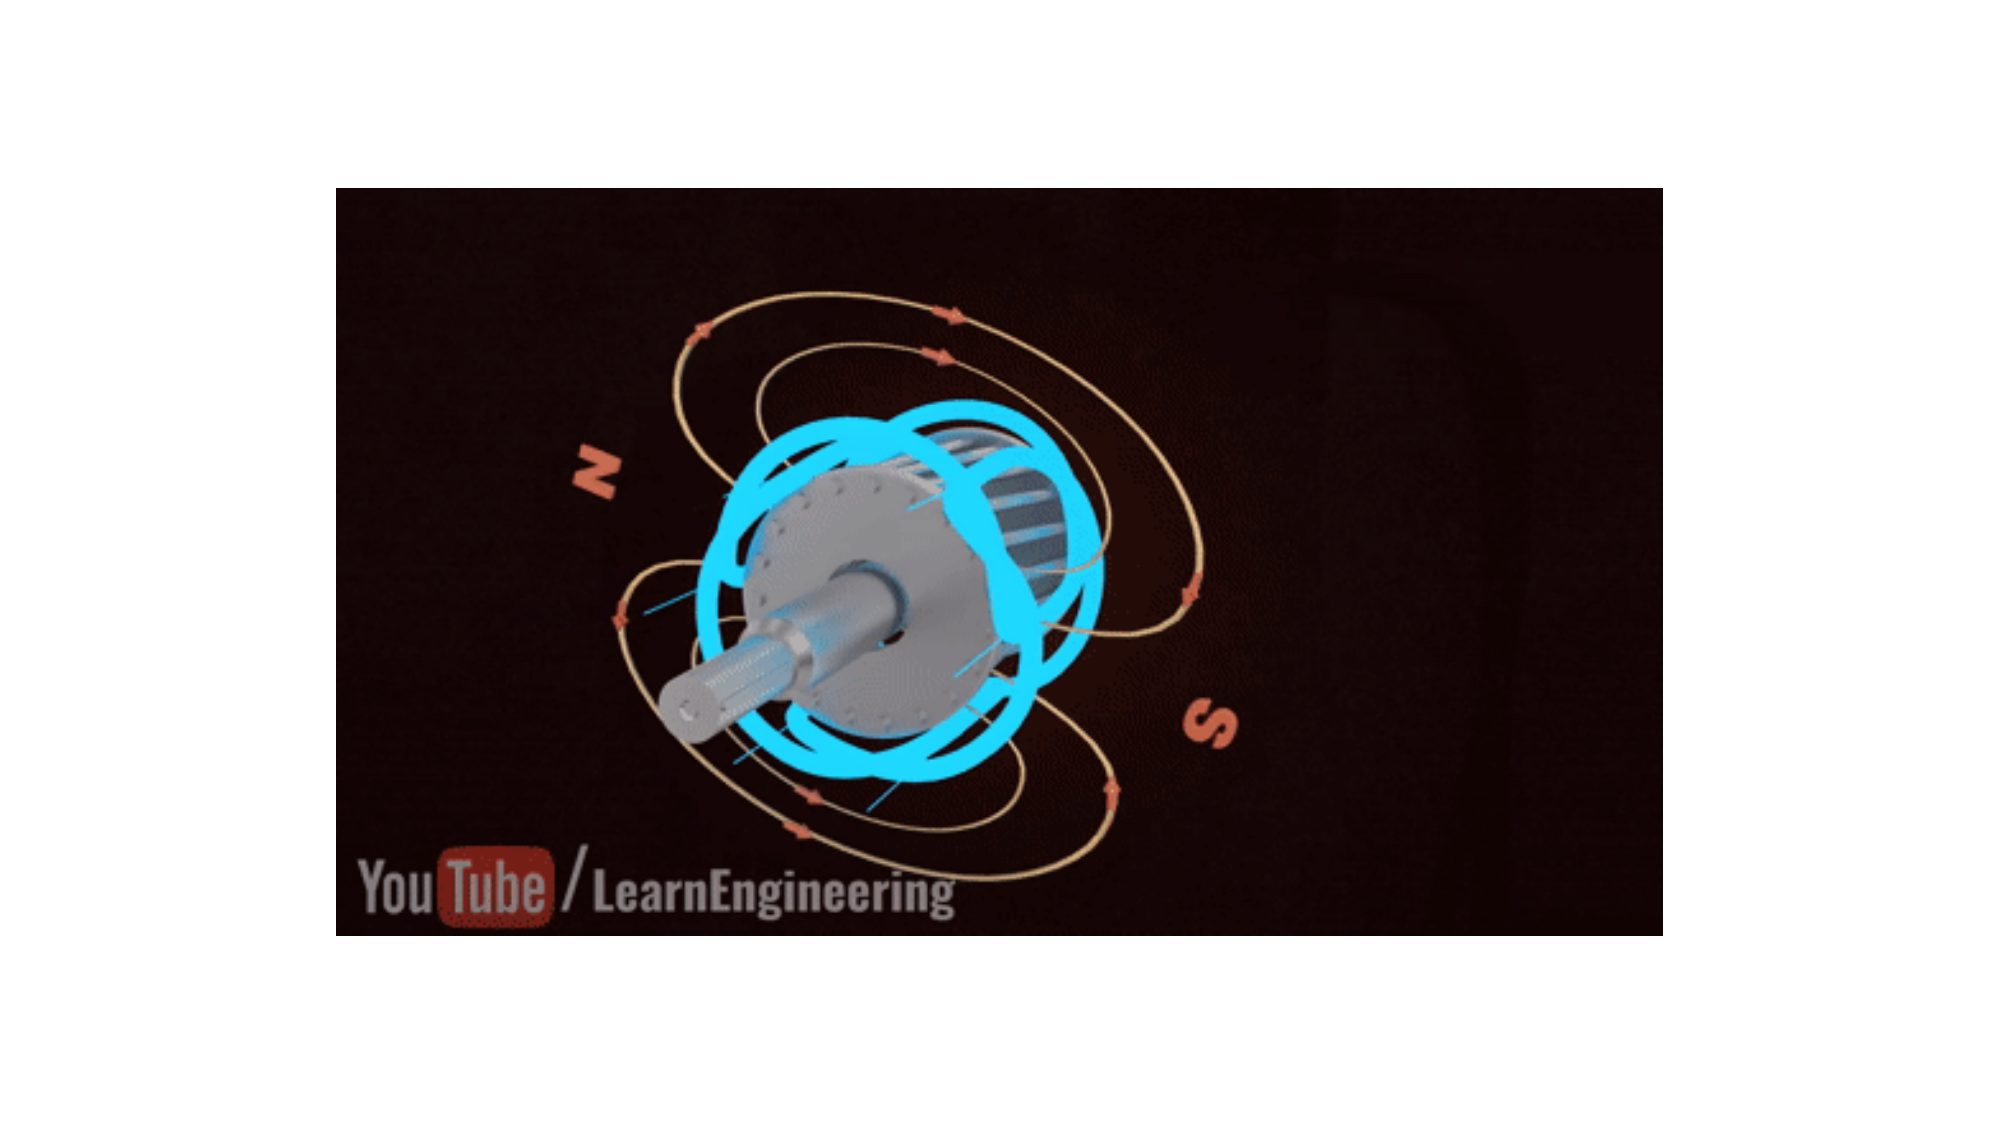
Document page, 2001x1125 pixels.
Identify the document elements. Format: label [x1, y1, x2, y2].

list [336, 188, 1663, 937]
